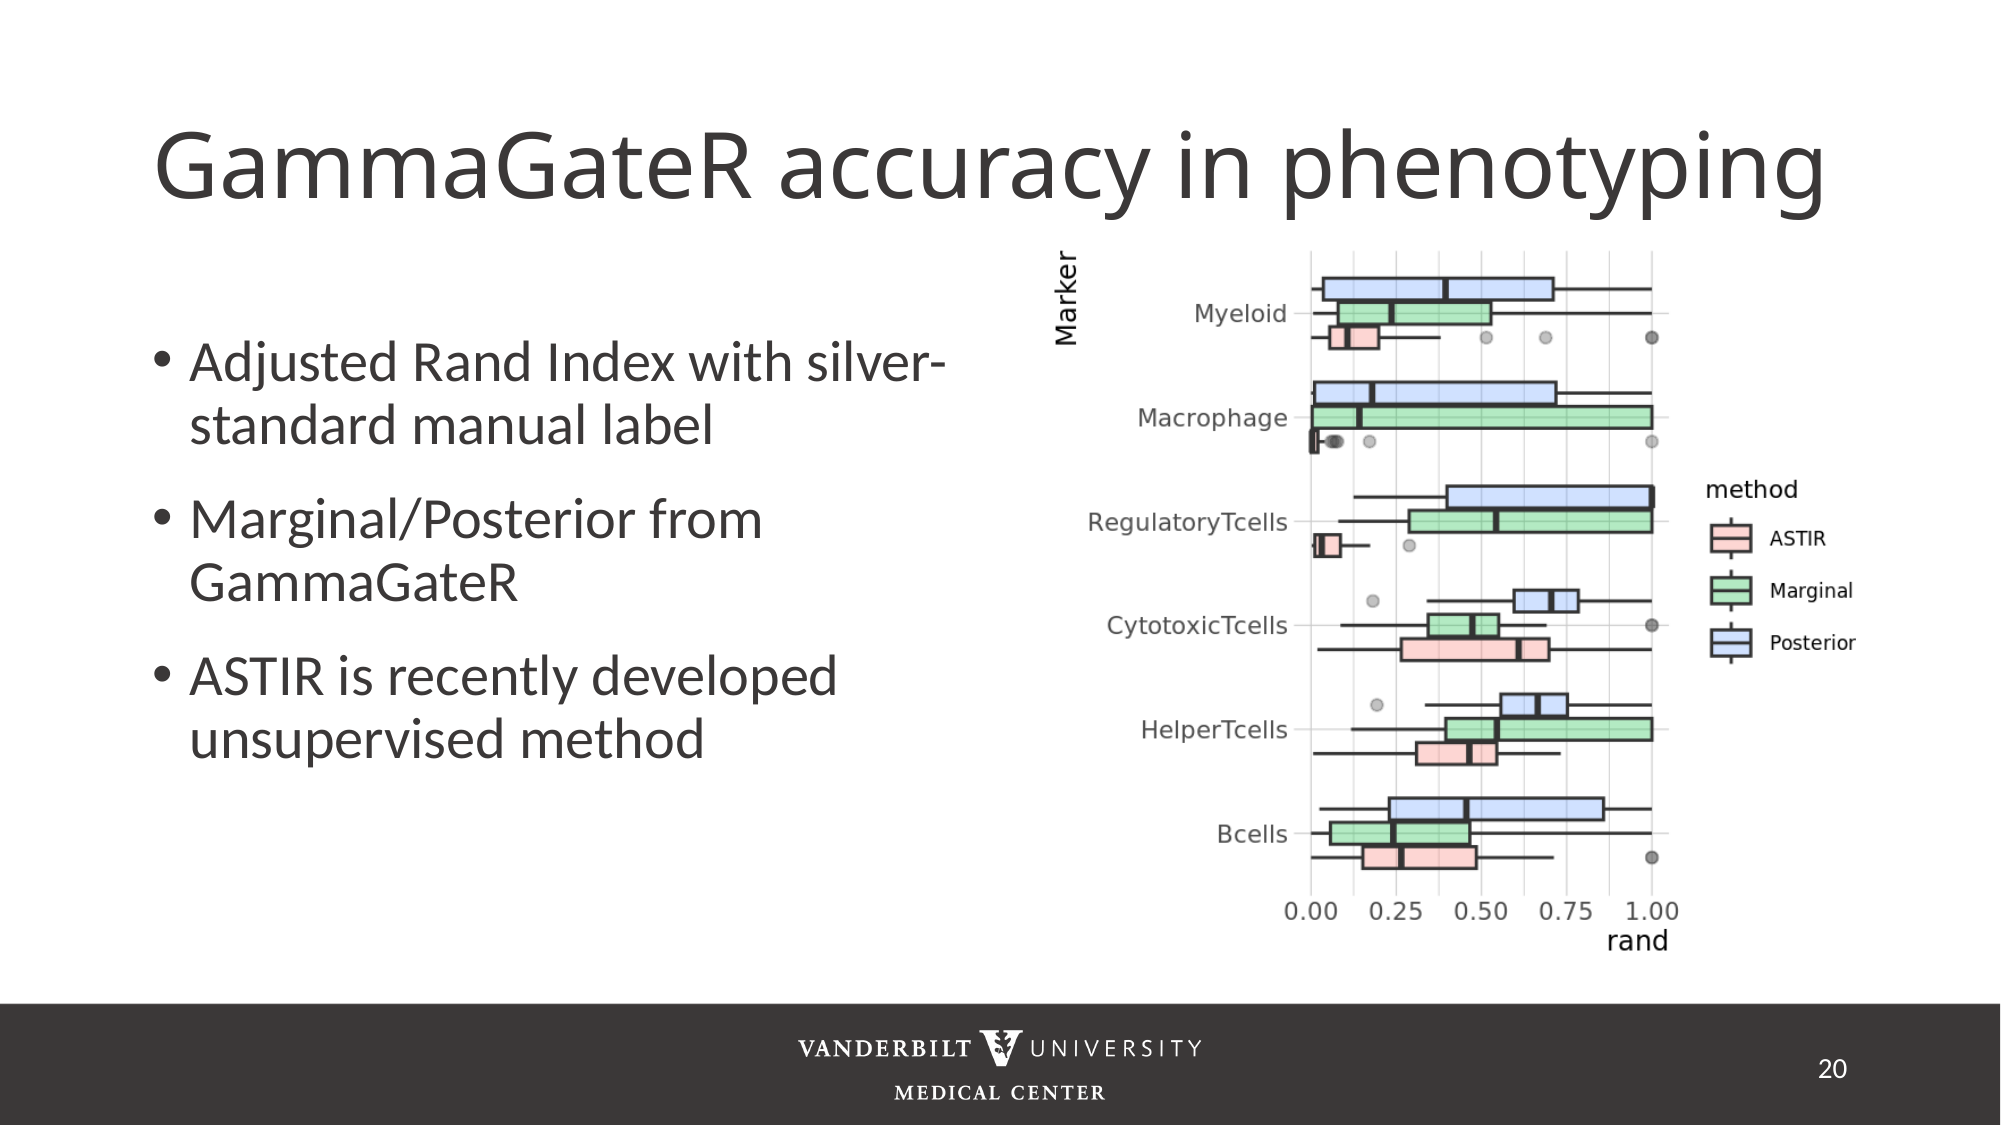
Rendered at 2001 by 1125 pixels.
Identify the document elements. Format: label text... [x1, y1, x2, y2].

slide_number 20 [1412, 1037, 1863, 1097]
list Adjusted Rand Index with silver-standard manual label Marginal/Posterior from GammaGateR ASTIR is recently developed unsupervised method [137, 323, 988, 872]
picture [762, 994, 1237, 1125]
title GammaGateR accuracy in phenotyping [137, 59, 1863, 278]
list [1044, 243, 1863, 958]
